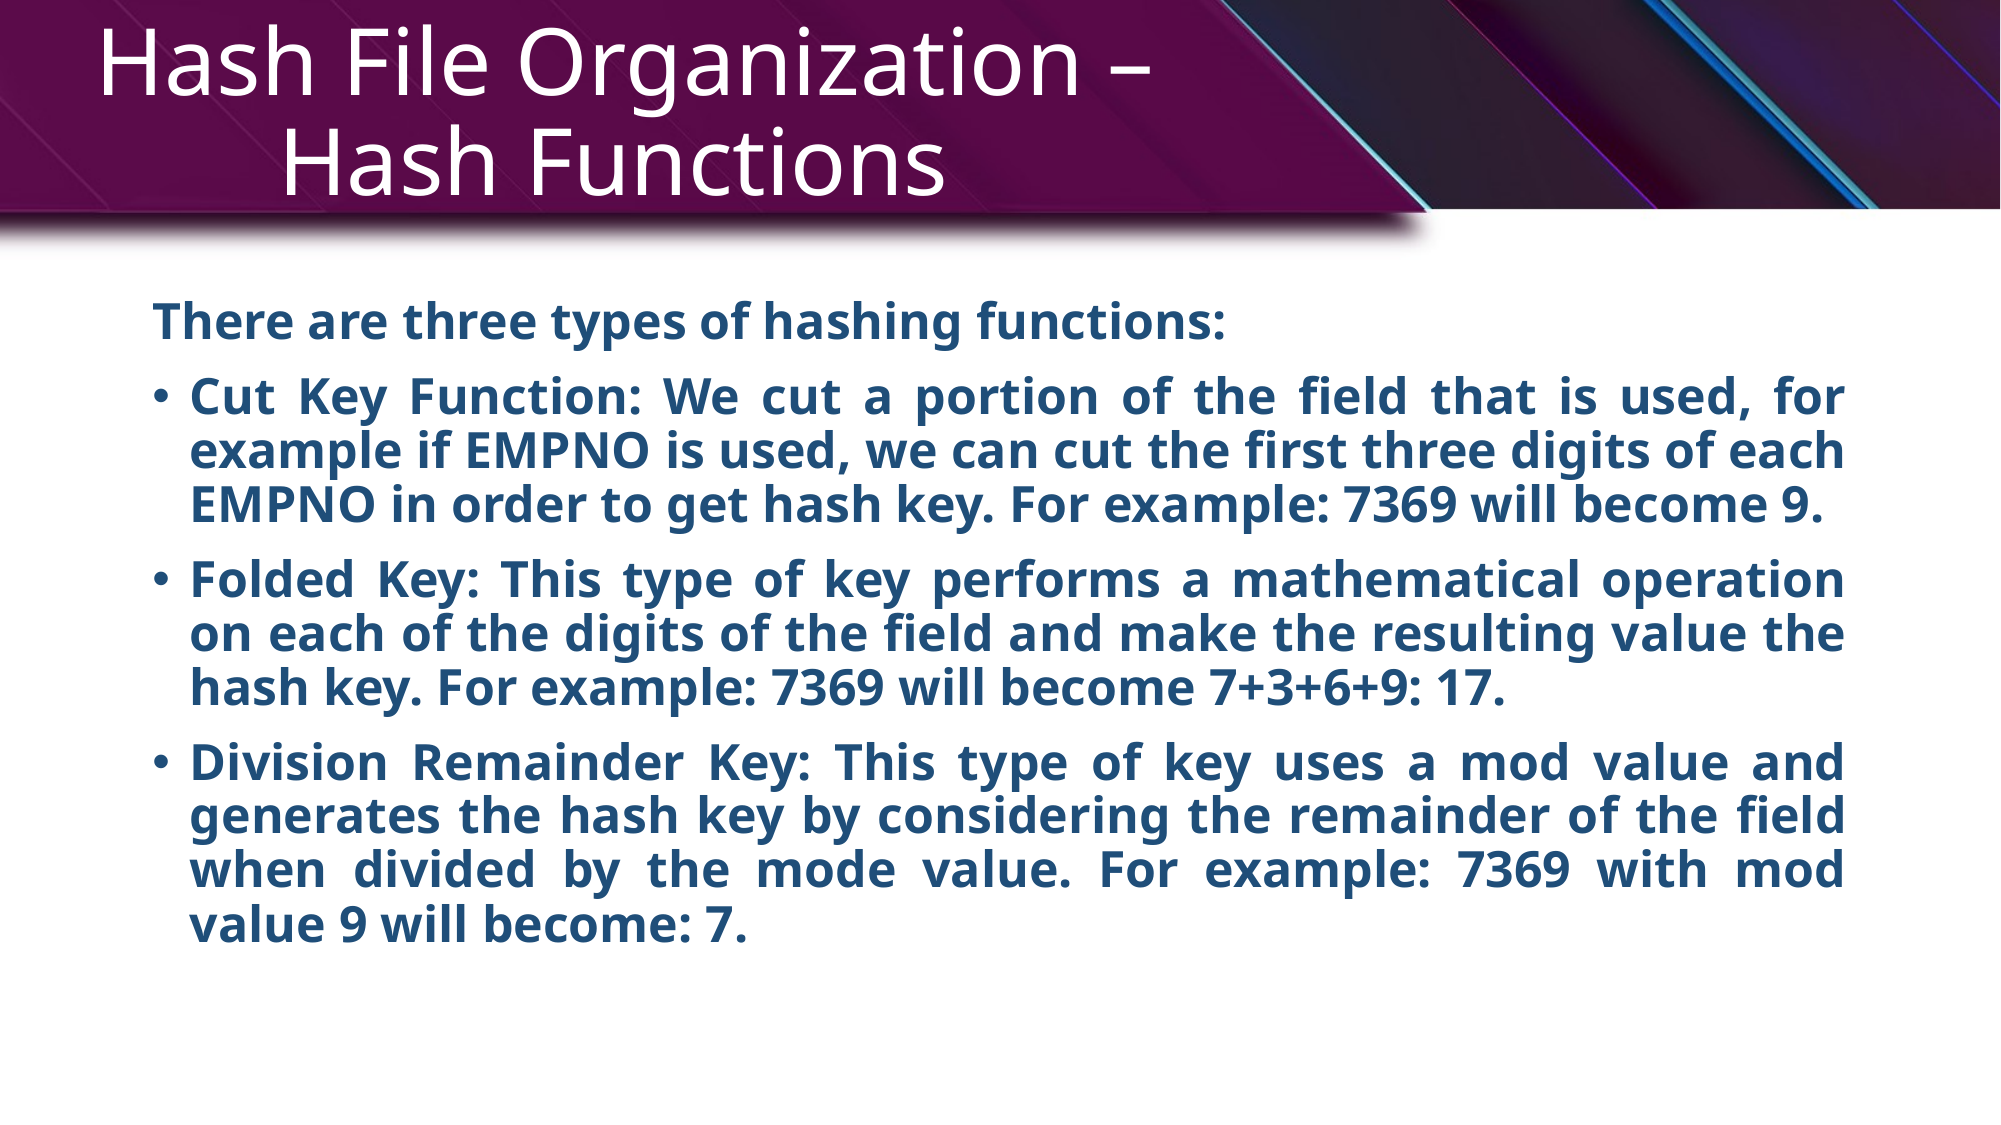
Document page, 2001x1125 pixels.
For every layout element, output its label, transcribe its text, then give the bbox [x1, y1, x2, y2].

picture [0, 0, 2001, 1125]
title Hash File Organization – Hash Functions [79, 6, 1173, 225]
list There are three types of hashing functions: Cut Key Function: We cut a portion of the field that is used, for example if EMPNO is used, we can cut the first three digits of each EMPNO in order to get hash key. For example: 7369 will become 9. Folded Key: This type of key performs a mathematical operation on each of the digits of the field and make the resulting value the hash key. For example: 7369 will become 7+3+6+9: 17. Division Remainder Key: This type of key uses a mod value and generates the hash key by considering the remainder of the field when divided by the mode value. For example: 7369 with mod value 9 will become: 7. [137, 289, 1863, 1034]
